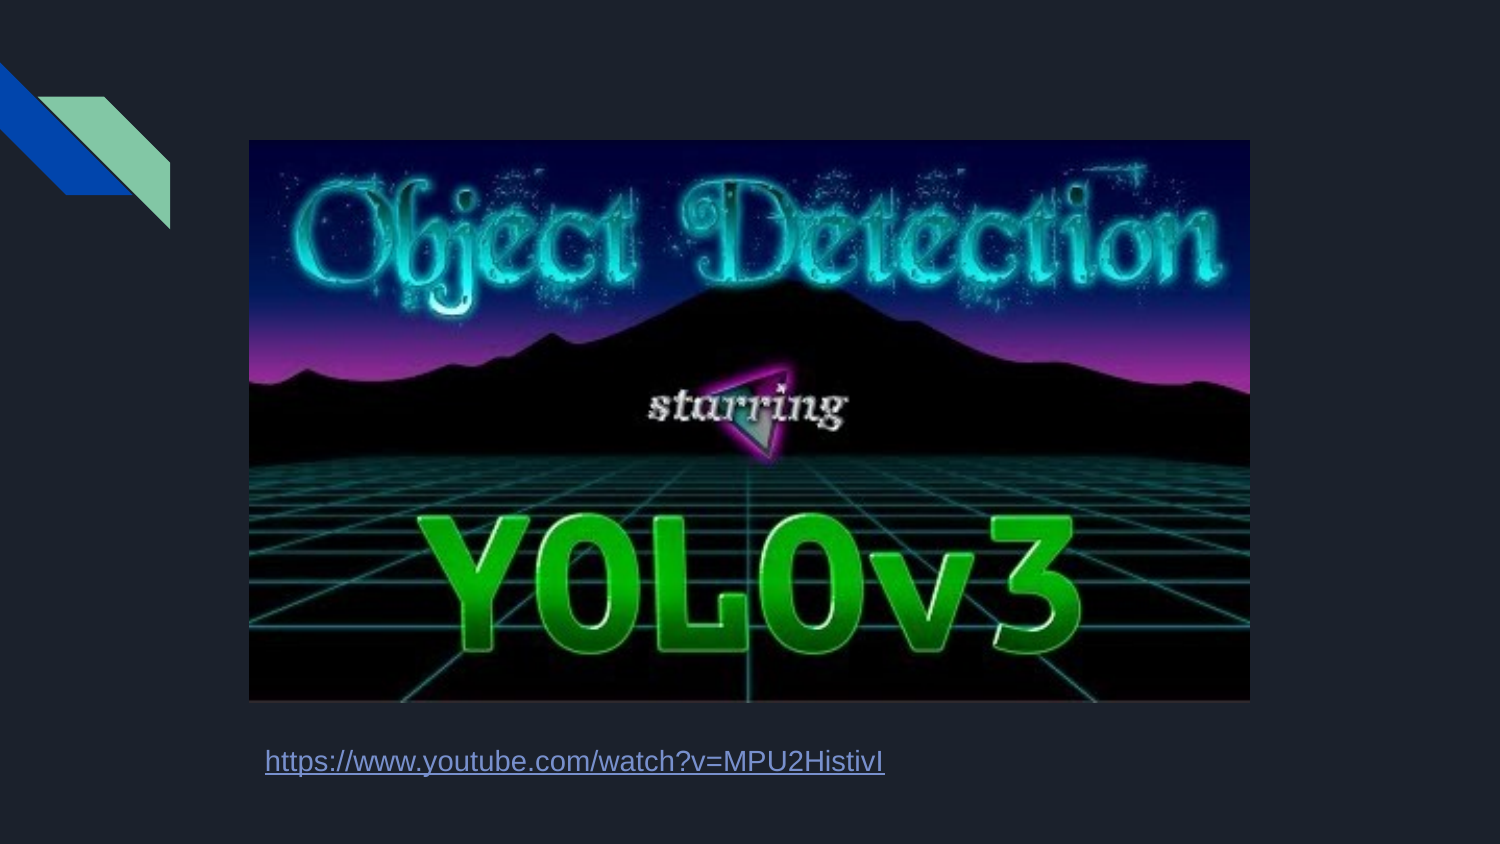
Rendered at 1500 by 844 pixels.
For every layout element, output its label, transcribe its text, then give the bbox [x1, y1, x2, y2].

text_box https://www.youtube.com/watch?v=MPU2HistivI [249, 734, 1250, 785]
picture [249, 140, 1251, 704]
